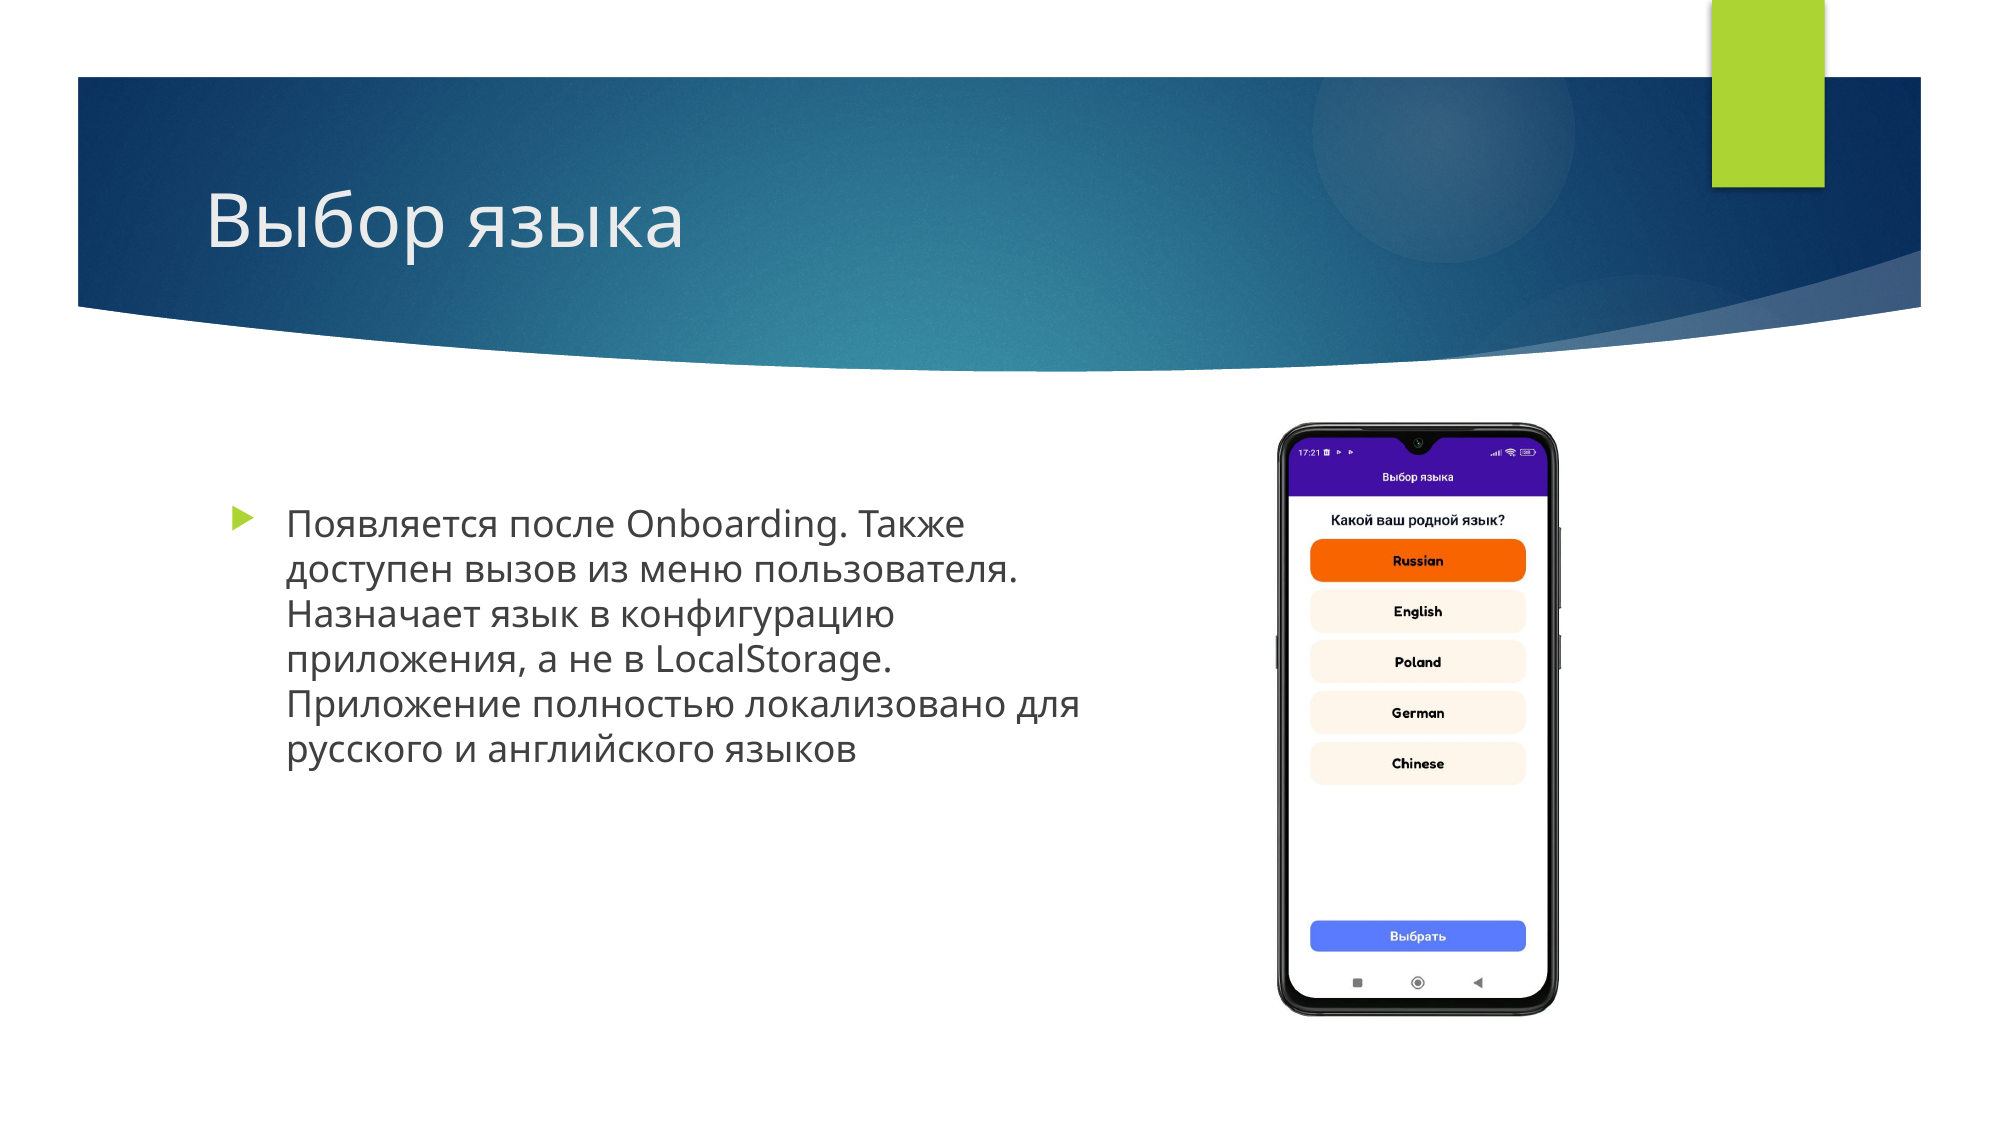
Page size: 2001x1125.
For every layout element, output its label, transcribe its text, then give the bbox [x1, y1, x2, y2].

picture [1222, 381, 1613, 1053]
list Появляется после Onboarding. Также доступен вызов из меню пользователя. Назначает язык в конфигурацию приложения, а не в LocalStorage. Приложение полностью локализовано для русского и английского языков [214, 492, 1142, 1053]
title Выбор языка [189, 159, 1627, 276]
